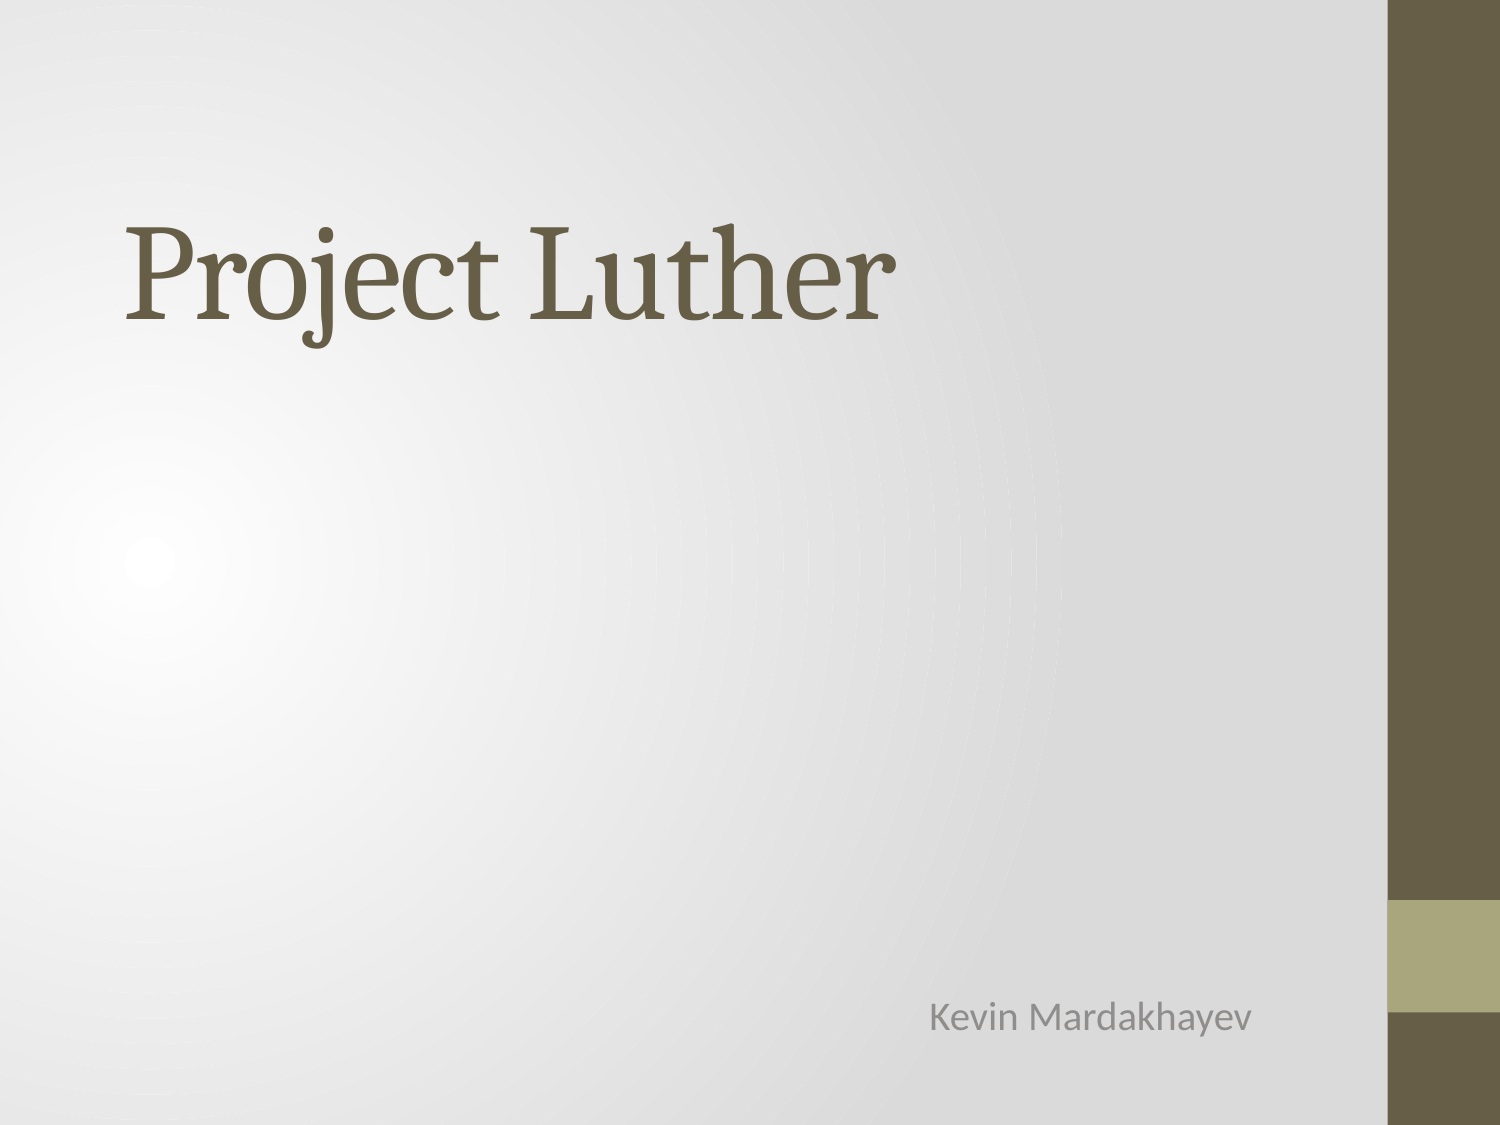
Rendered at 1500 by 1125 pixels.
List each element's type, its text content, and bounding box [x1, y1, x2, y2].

title Project Luther [107, 113, 1383, 355]
subtitle Kevin Mardakhayev [912, 981, 1268, 1048]
